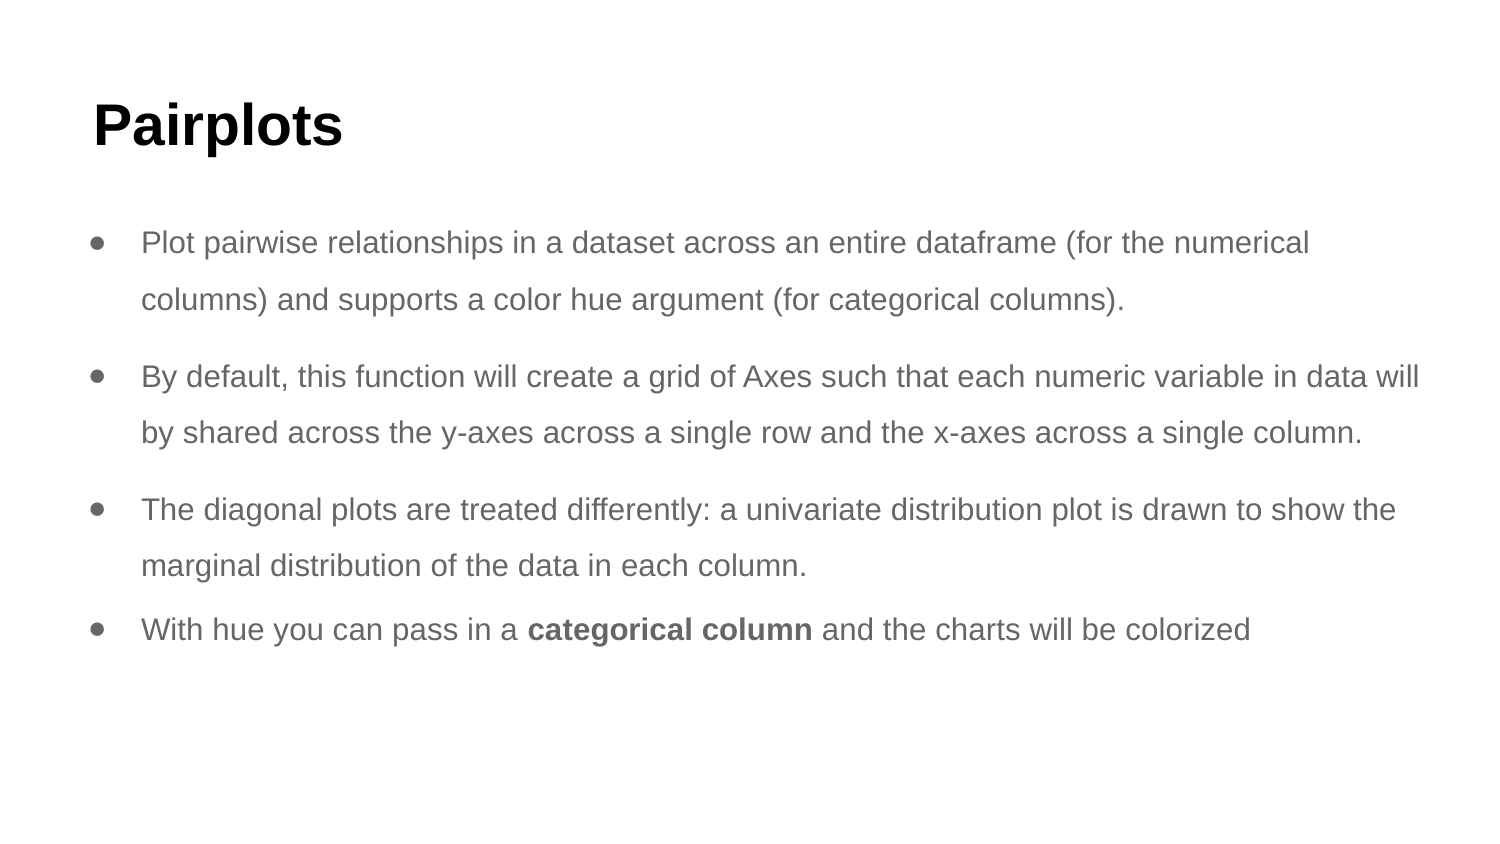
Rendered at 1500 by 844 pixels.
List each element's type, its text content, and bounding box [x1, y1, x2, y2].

list Plot pairwise relationships in a dataset across an entire dataframe (for the numerical columns) and supports a color hue argument (for categorical columns). By default, this function will create a grid of Axes such that each numeric variable in data will by shared across the y-axes across a single row and the x-axes across a single column. The diagonal plots are treated differently: a univariate distribution plot is drawn to show the marginal distribution of the data in each column. With hue you can pass in a categorical column and the charts will be colorized [51, 189, 1449, 750]
title Pairplots [78, 71, 1477, 166]
